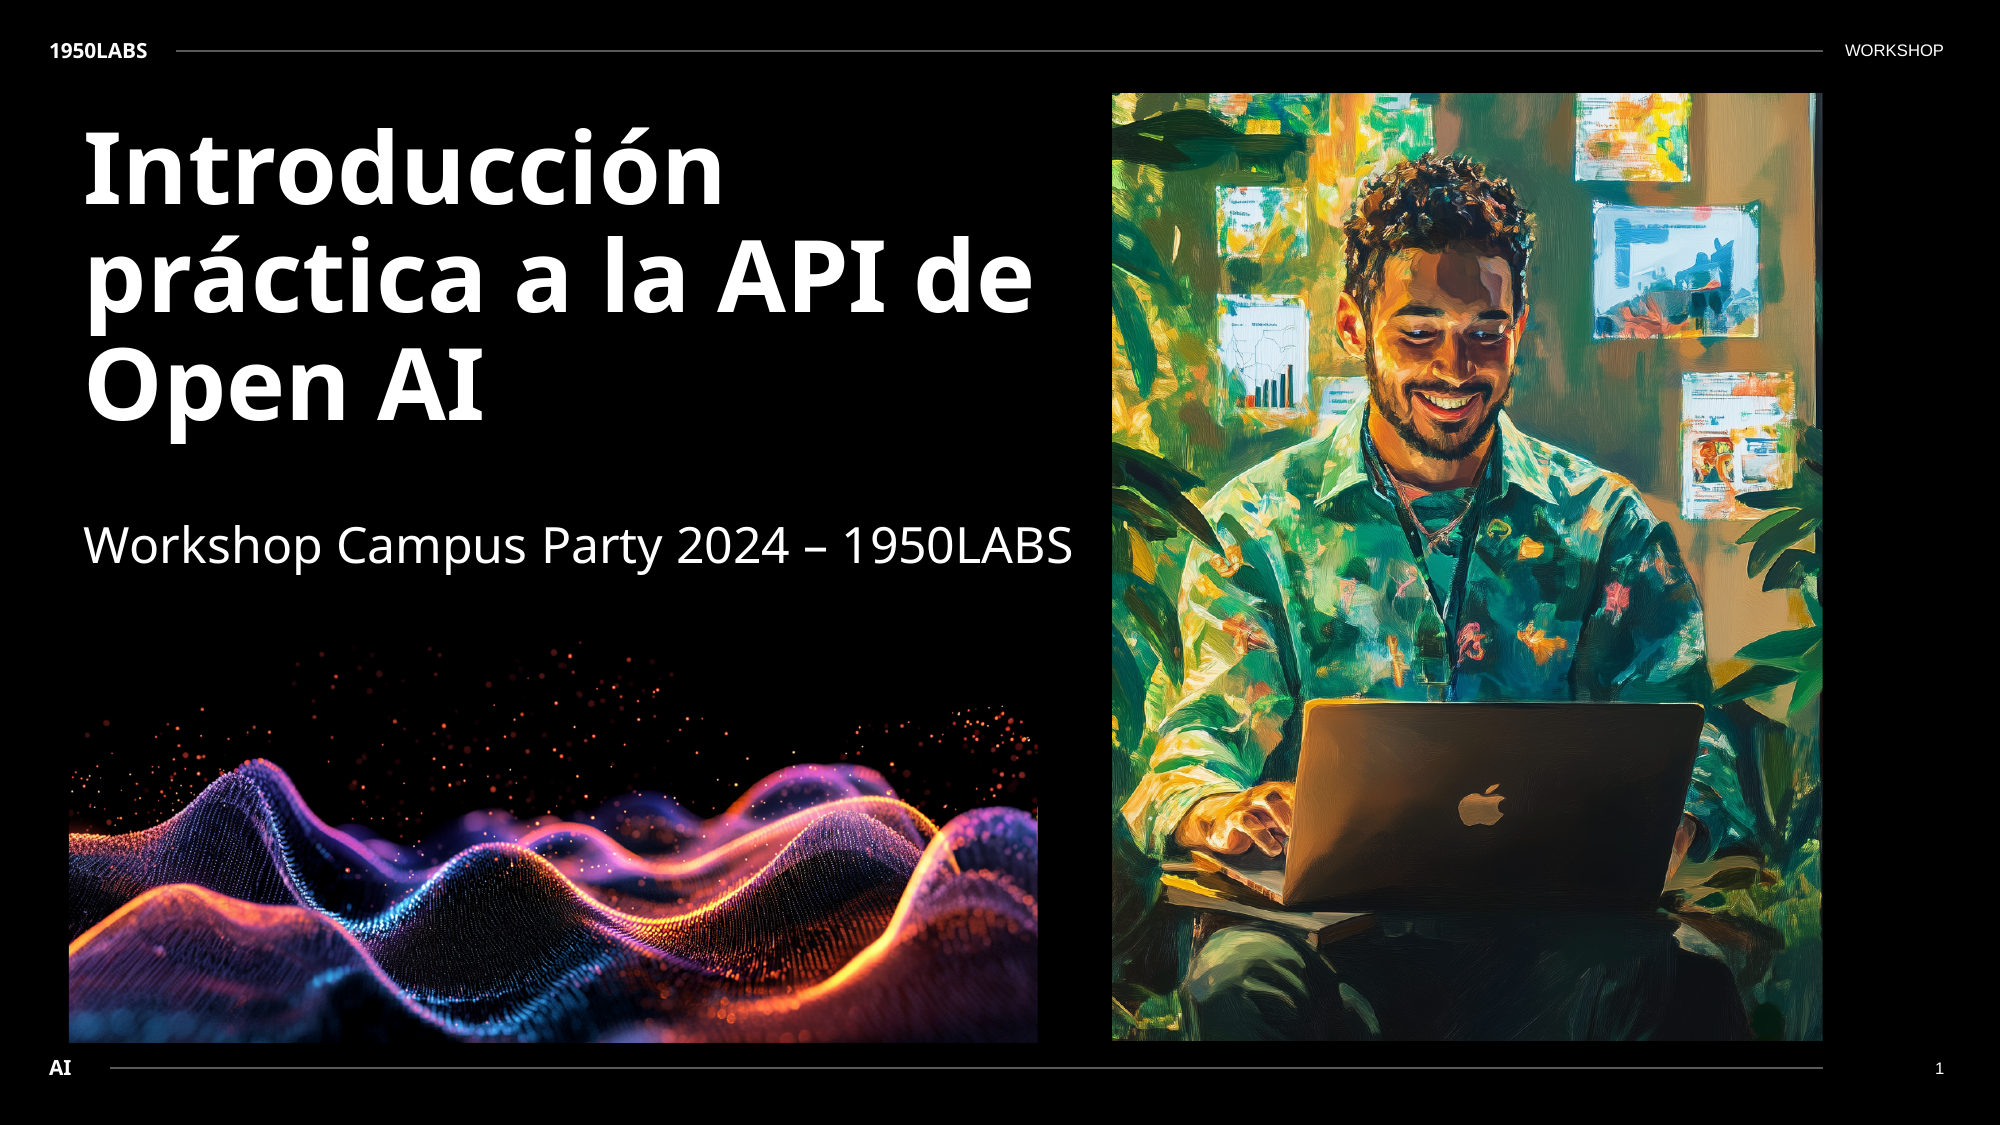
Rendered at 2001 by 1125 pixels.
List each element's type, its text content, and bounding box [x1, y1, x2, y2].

text_box 1 [1756, 1042, 1960, 1111]
text_box AI [34, 1039, 189, 1092]
text_box WORKSHOP [1756, 25, 1960, 94]
text_box Workshop Campus Party 2024 – 1950LABS [68, 512, 1102, 770]
text_box 1950LABS [34, 22, 189, 75]
picture [68, 640, 1038, 1043]
text_box Introducción práctica a la API de Open AI [68, 103, 1082, 457]
picture [1111, 93, 1824, 1041]
